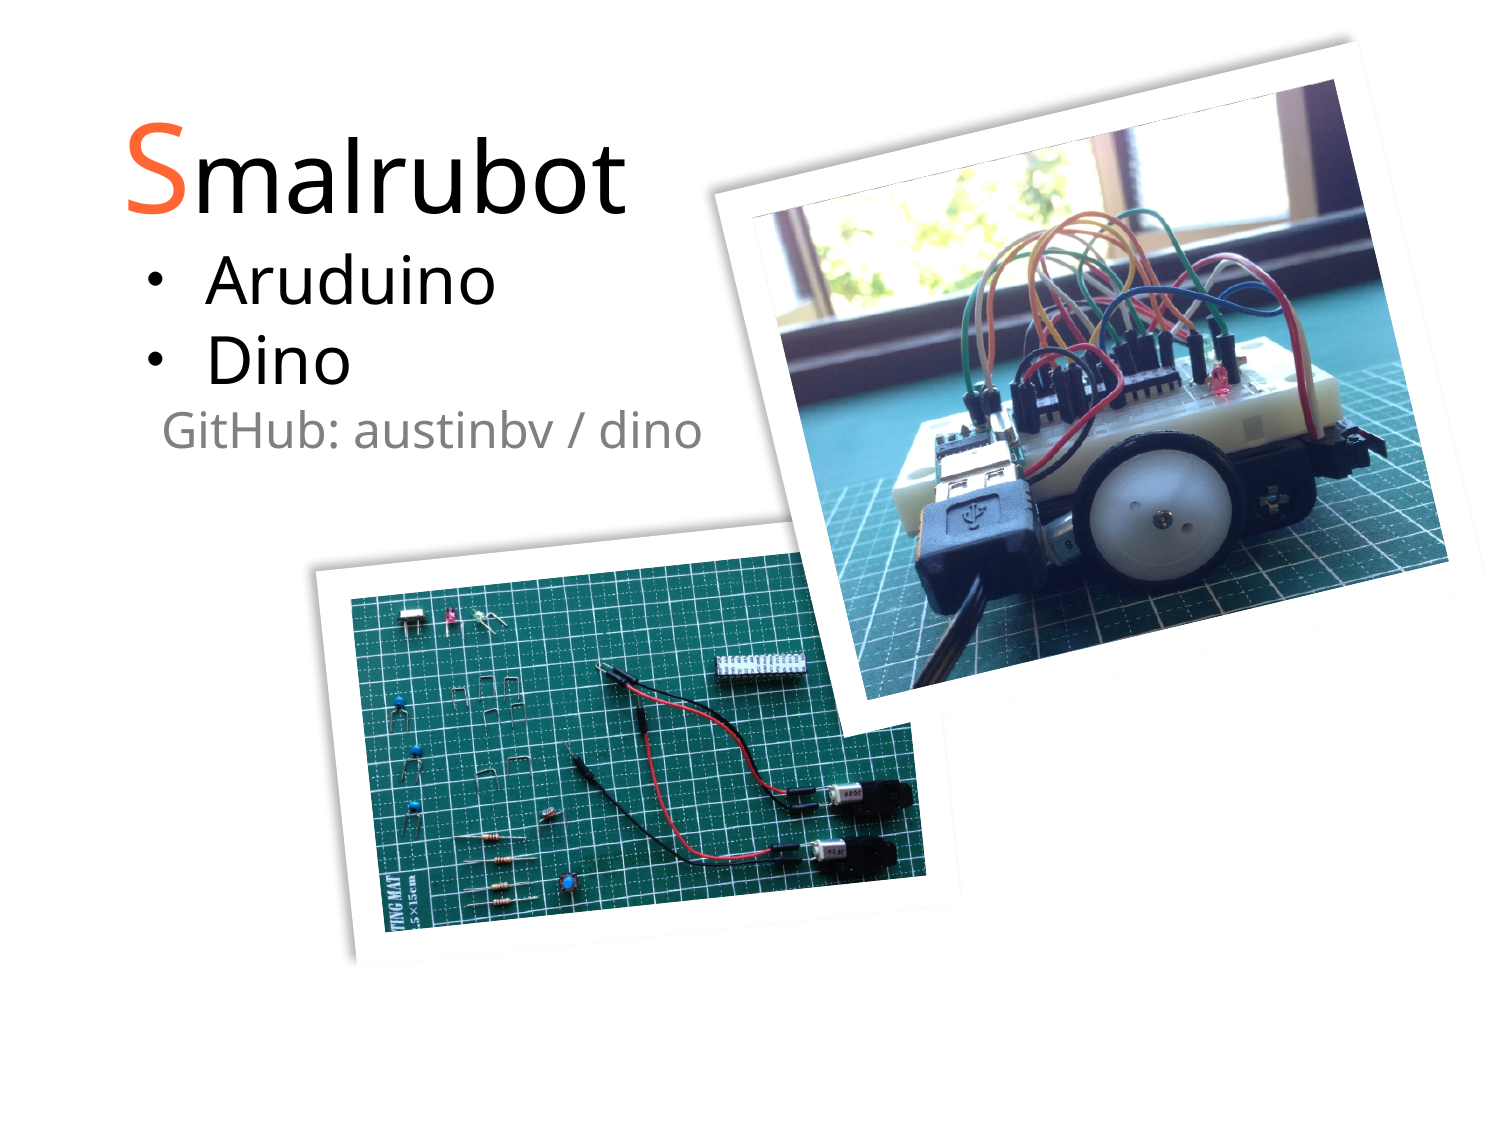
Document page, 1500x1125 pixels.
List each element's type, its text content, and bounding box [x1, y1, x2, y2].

text_box Smalrubot ・Aruduino ・Dino GitHub: austinbv / dino [107, 80, 1341, 466]
picture [351, 114, 1448, 932]
